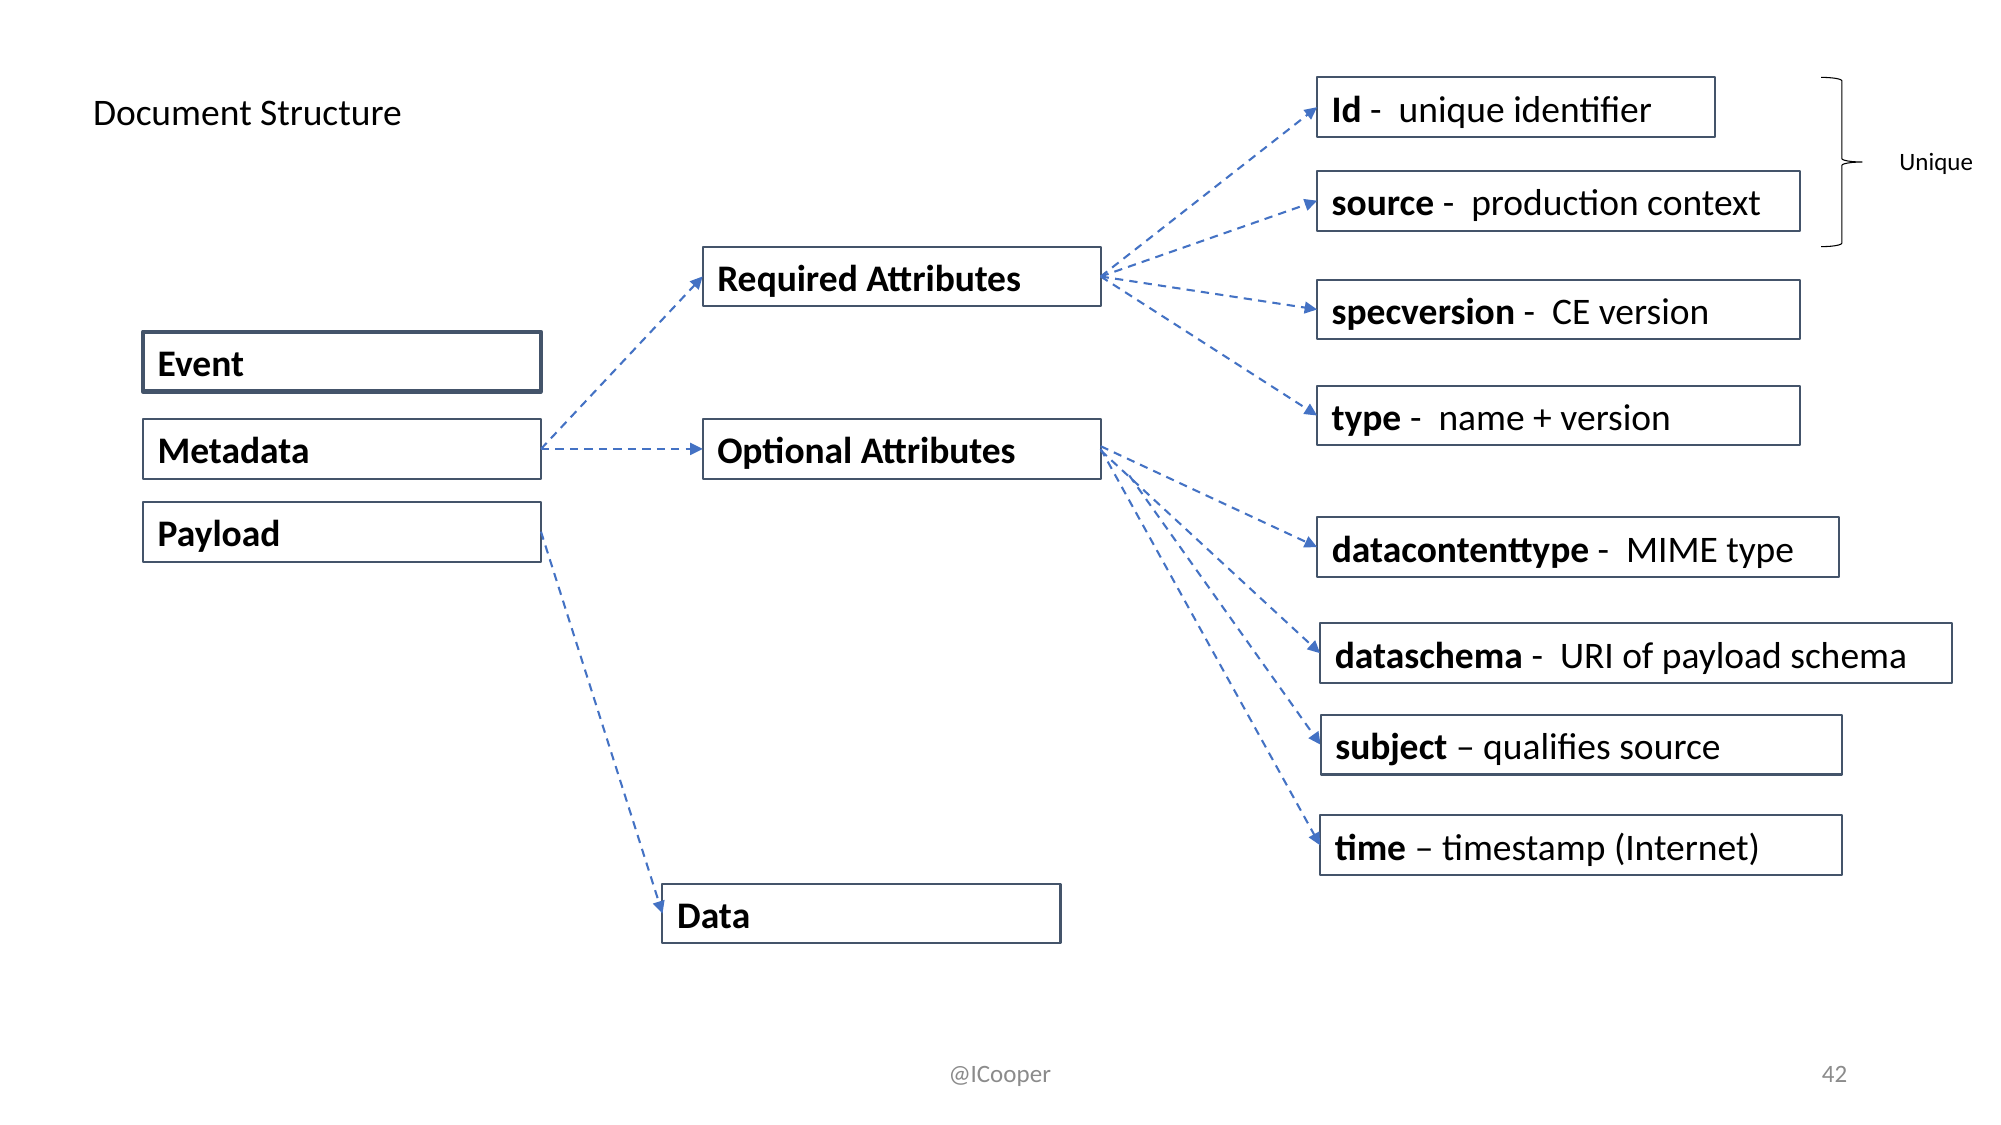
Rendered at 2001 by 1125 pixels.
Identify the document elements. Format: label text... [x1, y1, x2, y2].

text_box Payload [142, 501, 541, 562]
text_box Document Structure [78, 72, 1130, 148]
text_box Unique [1884, 137, 2000, 183]
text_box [540, 276, 703, 449]
slide_number 42 [1412, 1042, 1863, 1103]
text_box Metadata [142, 419, 541, 479]
text_box [1821, 76, 1863, 248]
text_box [540, 532, 663, 914]
text_box source - production context [1317, 170, 1800, 231]
text_box subject – qualifies source [1321, 714, 1843, 775]
text_box Optional Attributes [702, 419, 1101, 479]
footer @ICooper [662, 1042, 1338, 1103]
text_box Id - unique identifier [1316, 77, 1716, 138]
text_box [1100, 107, 1317, 201]
text_box type - name + version [1316, 385, 1800, 446]
text_box time – timestamp (Internet) [1320, 815, 1842, 876]
text_box Event [142, 331, 540, 392]
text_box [1100, 449, 1321, 846]
text_box Data [662, 883, 1061, 944]
text_box datacontenttype - MIME type [1321, 517, 1839, 577]
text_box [1100, 201, 1317, 276]
text_box dataschema - URI of payload schema [1321, 623, 1952, 683]
text_box Required Attributes [702, 246, 1100, 307]
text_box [1100, 276, 1317, 416]
text_box specversion - CE version [1317, 279, 1800, 340]
